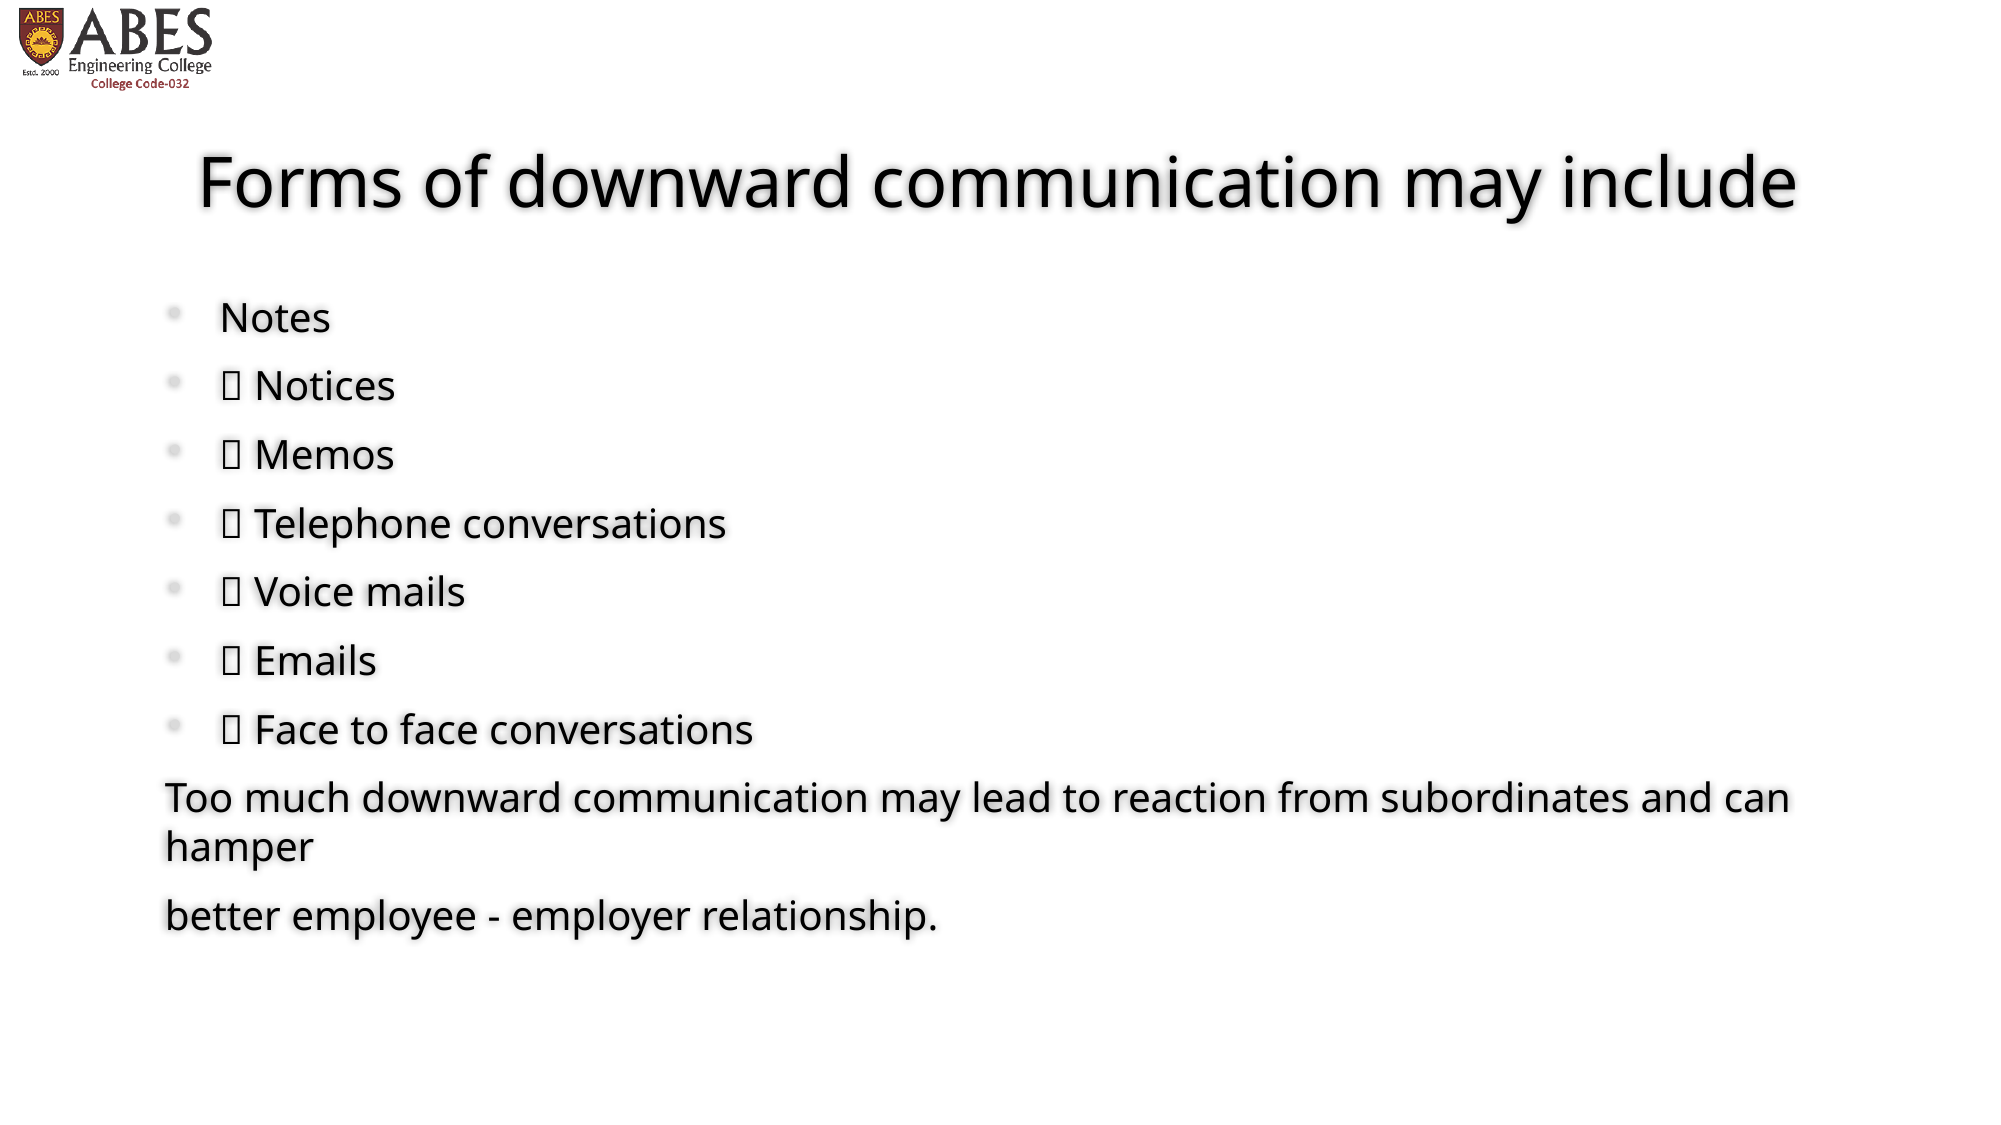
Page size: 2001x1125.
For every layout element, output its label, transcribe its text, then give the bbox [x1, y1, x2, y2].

picture [0, 0, 230, 101]
list Notes  Notices  Memos  Telephone conversations  Voice mails  Emails  Face to face conversations Too much downward communication may lead to reaction from subordinates and can hamper better employee - employer relationship. [149, 284, 1849, 950]
title Forms of downward communication may include [149, 99, 1849, 260]
